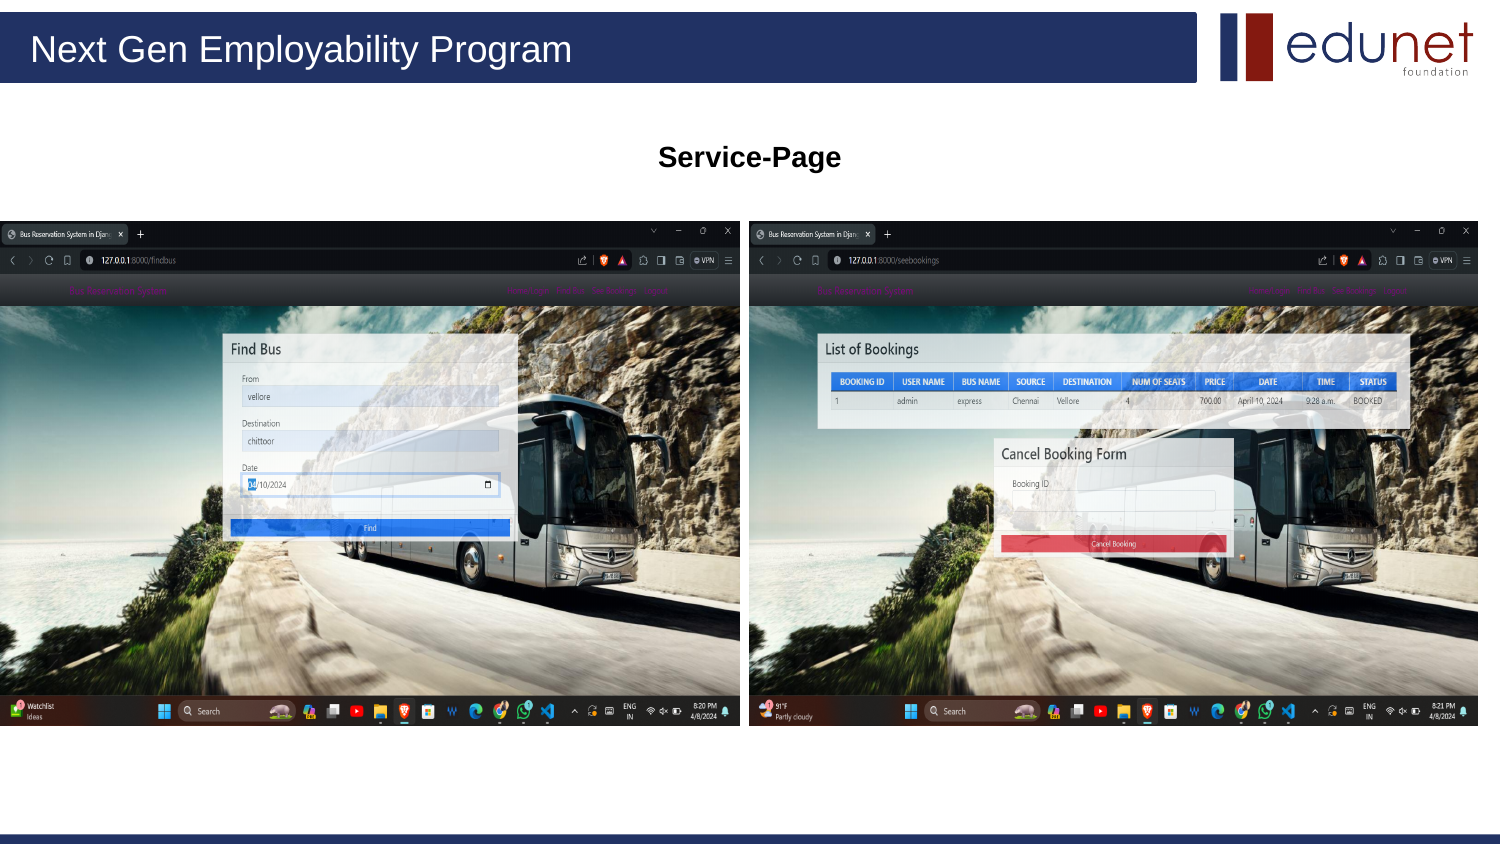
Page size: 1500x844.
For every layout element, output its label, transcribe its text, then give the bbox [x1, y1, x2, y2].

picture [749, 221, 1478, 726]
picture [0, 221, 740, 726]
picture [1279, 14, 1482, 83]
title Service-Page [103, 104, 1397, 208]
